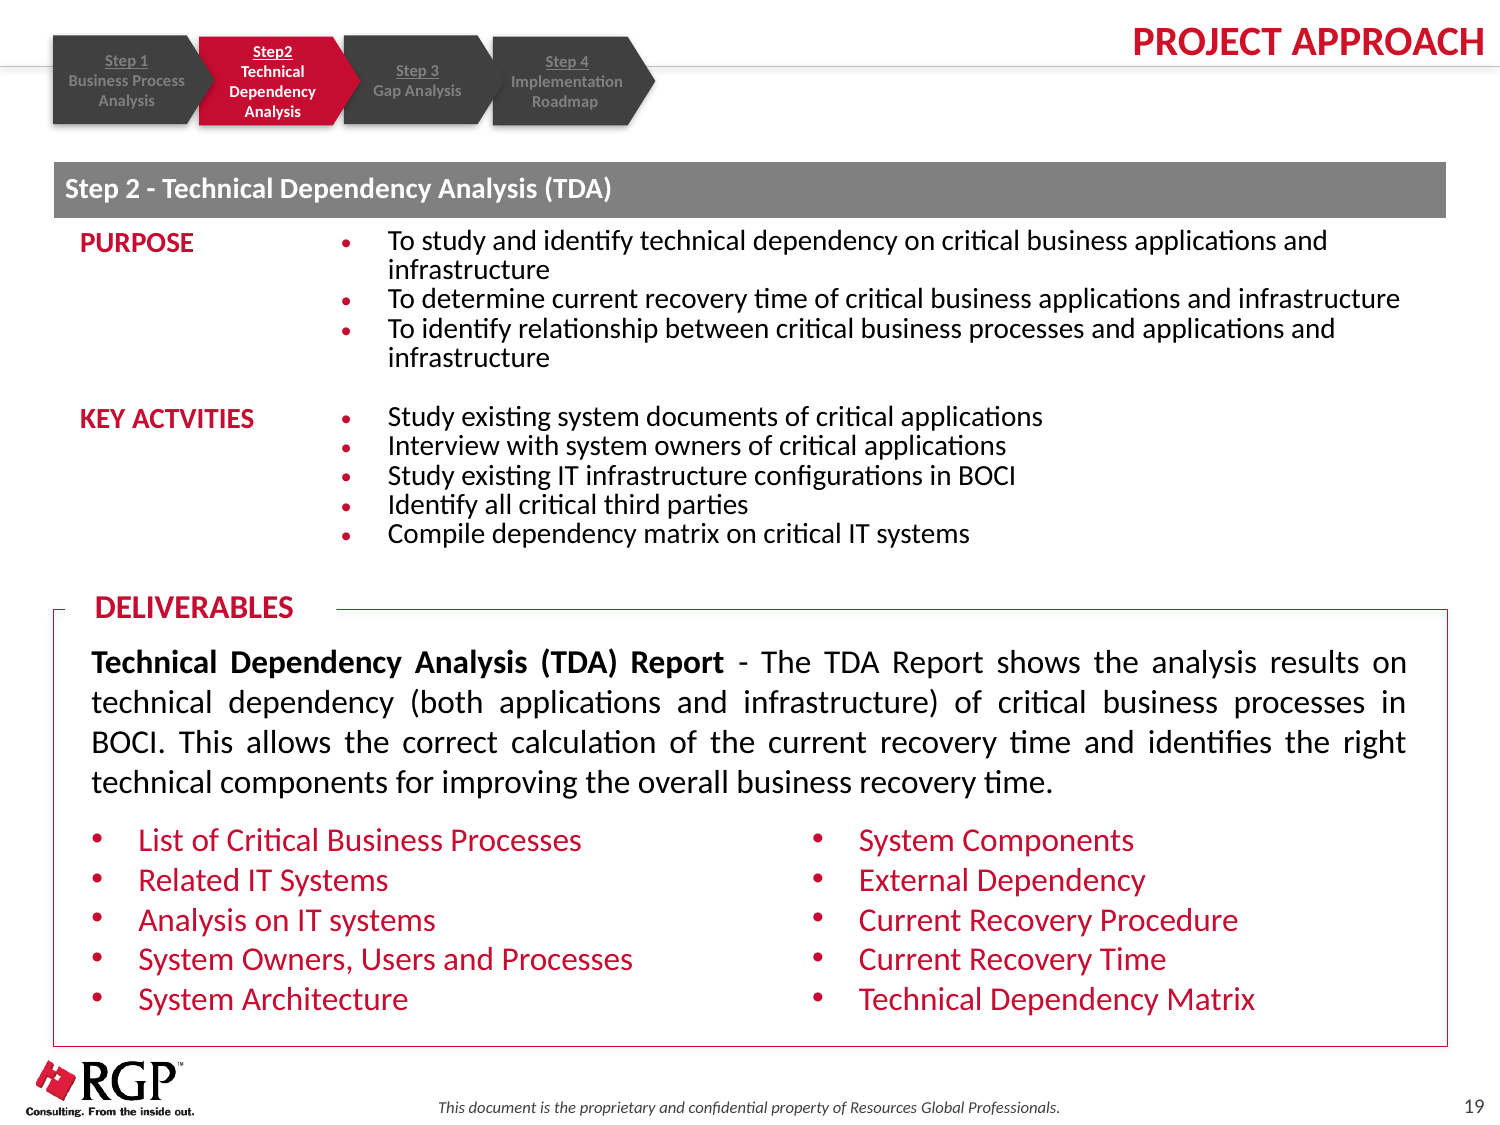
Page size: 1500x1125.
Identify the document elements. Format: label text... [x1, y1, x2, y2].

text_box DELIVERABLES [65, 586, 337, 633]
table_cell To study and identify technical dependency on critical business applications and infrastructure To determine current recovery time of critical business applications and infrastructure To identify relationship between critical business processes and applications and infrastructure [330, 224, 1446, 396]
table_cell KEY ACTVITIES [54, 398, 328, 595]
picture [26, 1060, 194, 1117]
text_box Technical Dependency Analysis (TDA) Report - The TDA Report shows the analysis results on technical dependency (both applications and infrastructure) of critical business processes in BOCI. This allows the correct calculation of the current recovery time and identifies the right technical components for improving the overall business recovery time. [76, 633, 1424, 808]
text_box Step2 Technical Dependency Analysis [198, 35, 362, 127]
text_box Step 4 Implementation Roadmap [491, 35, 657, 127]
text_box Step 1 Business Process Analysis [52, 34, 216, 125]
table_cell PURPOSE [54, 224, 328, 396]
text_box System Components External Dependency Current Recovery Procedure Current Recovery Time Technical Dependency Matrix [797, 810, 1436, 1025]
list PROJECT APPROACH [601, 3, 1500, 67]
table_cell Study existing system documents of critical applications Interview with system owners of critical applications Study existing IT infrastructure configurations in BOCI Identify all critical third parties Compile dependency matrix on critical IT systems [330, 398, 1446, 595]
text_box Step 3 Gap Analysis [343, 34, 506, 125]
table_header Step 2 - Technical Dependency Analysis (TDA) [54, 162, 1446, 218]
text_box [52, 609, 1448, 1048]
